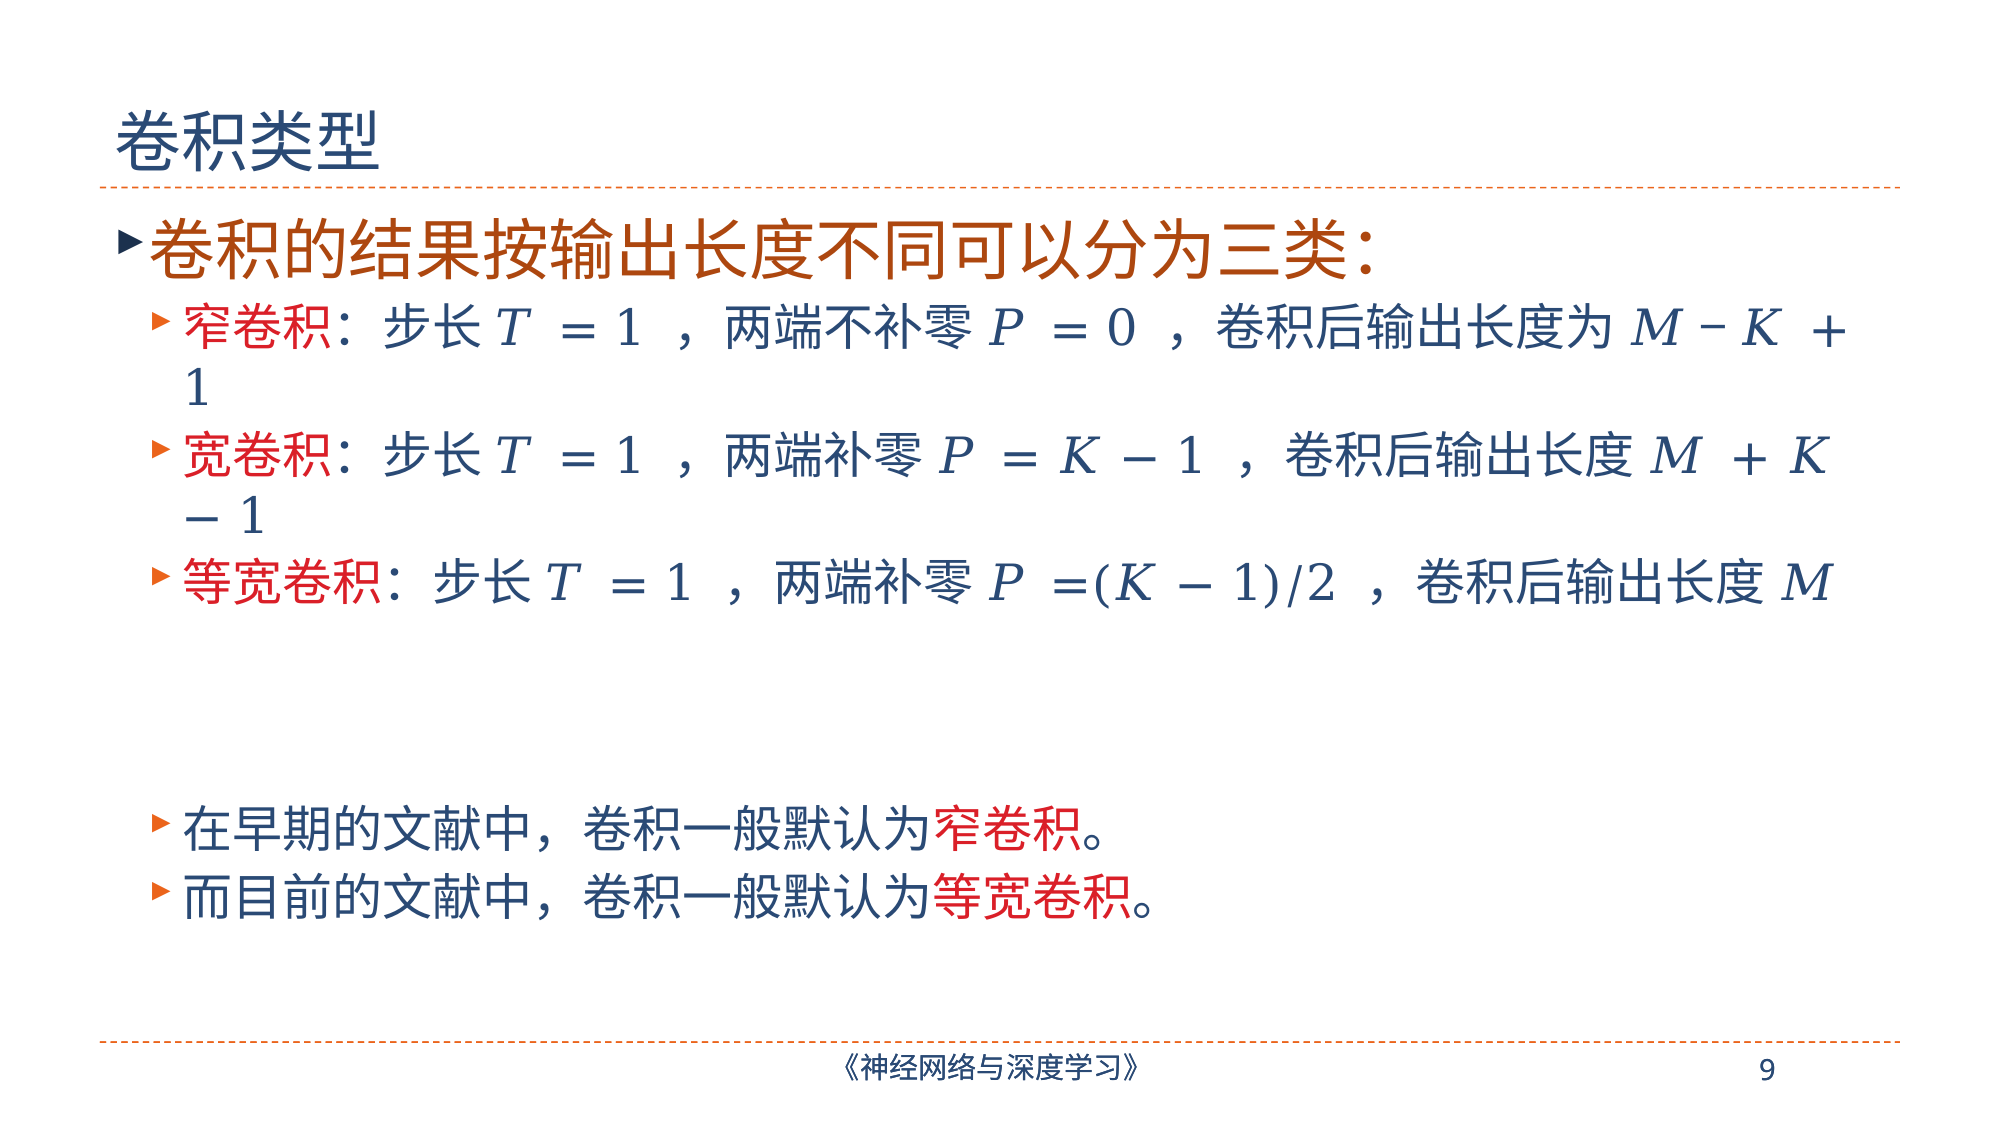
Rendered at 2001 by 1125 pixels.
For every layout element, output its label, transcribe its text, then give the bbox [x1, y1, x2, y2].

title 卷积类型 [99, 24, 1900, 188]
list 卷积的结果按输出长度不同可以分为三类： 窄卷积：步长 𝑇 = 1 ，两端不补零 𝑃 = 0 ，卷积后输出长度为 𝑀 − 𝐾 + 1 宽卷积：步长 𝑇 = 1 ，两端补零 𝑃 = 𝐾 − 1 ，卷积后输出长度 𝑀 + 𝐾 − 1 等宽卷积：步长 𝑇 = 1 ，两端补零 𝑃 =(𝐾 − 1)/2 ，卷积后输出长度 𝑀 在早期的文献中，卷积一般默认为窄卷积。 而目前的文献中，卷积一般默认为等宽卷积。 [99, 200, 1900, 1010]
